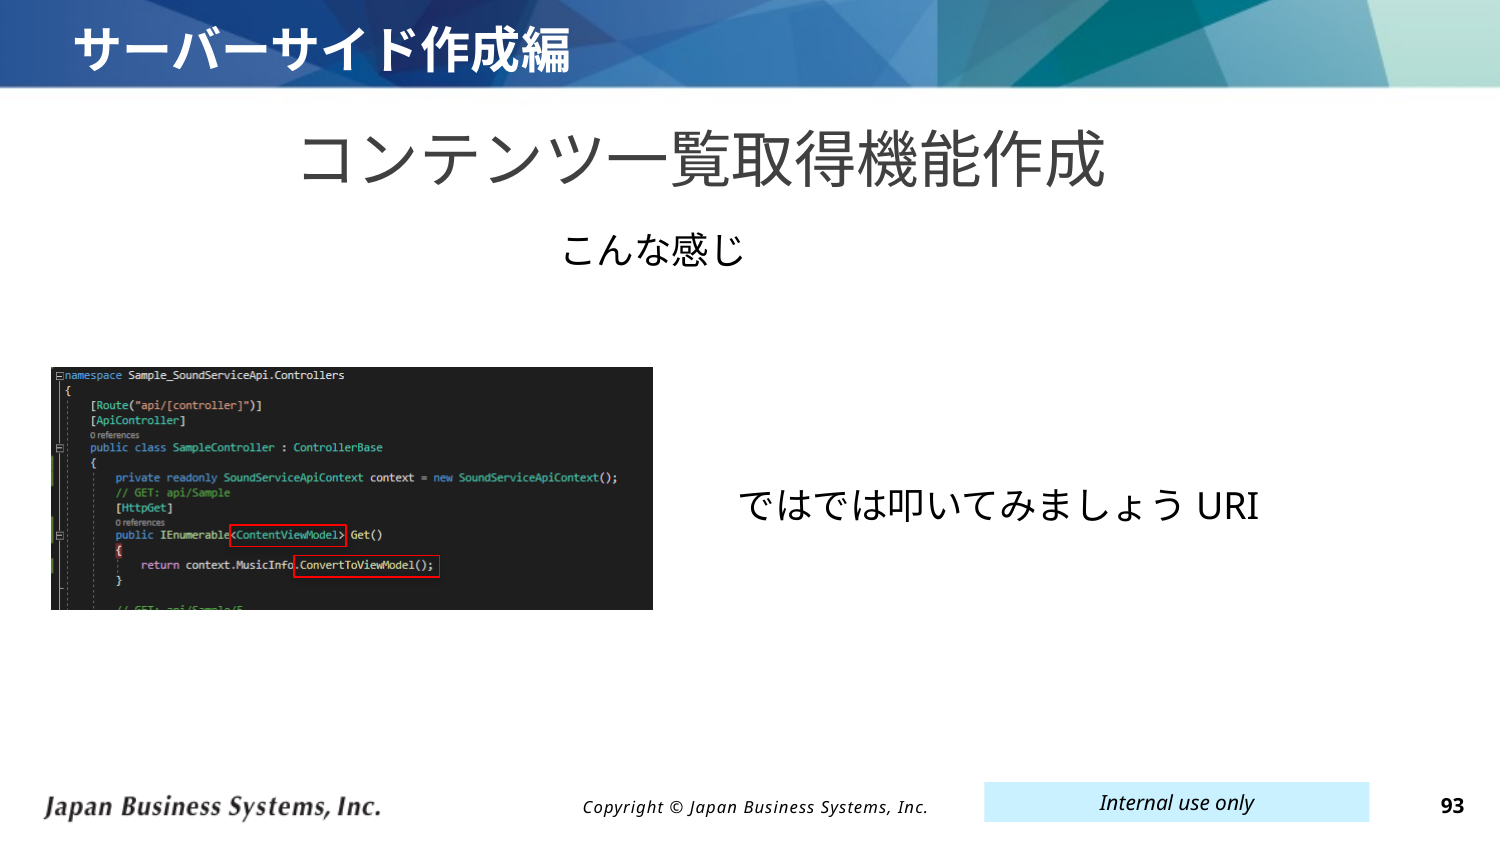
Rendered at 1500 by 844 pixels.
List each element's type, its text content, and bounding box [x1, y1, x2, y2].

title サーバーサイド作成編 [57, 10, 1441, 79]
text_box コンテンツ一覧取得機能作成 [279, 112, 1145, 193]
picture [0, 0, 1500, 844]
text_box こんな感じ [544, 219, 762, 279]
text_box ではでは叩いてみましょうURI [723, 475, 1275, 535]
